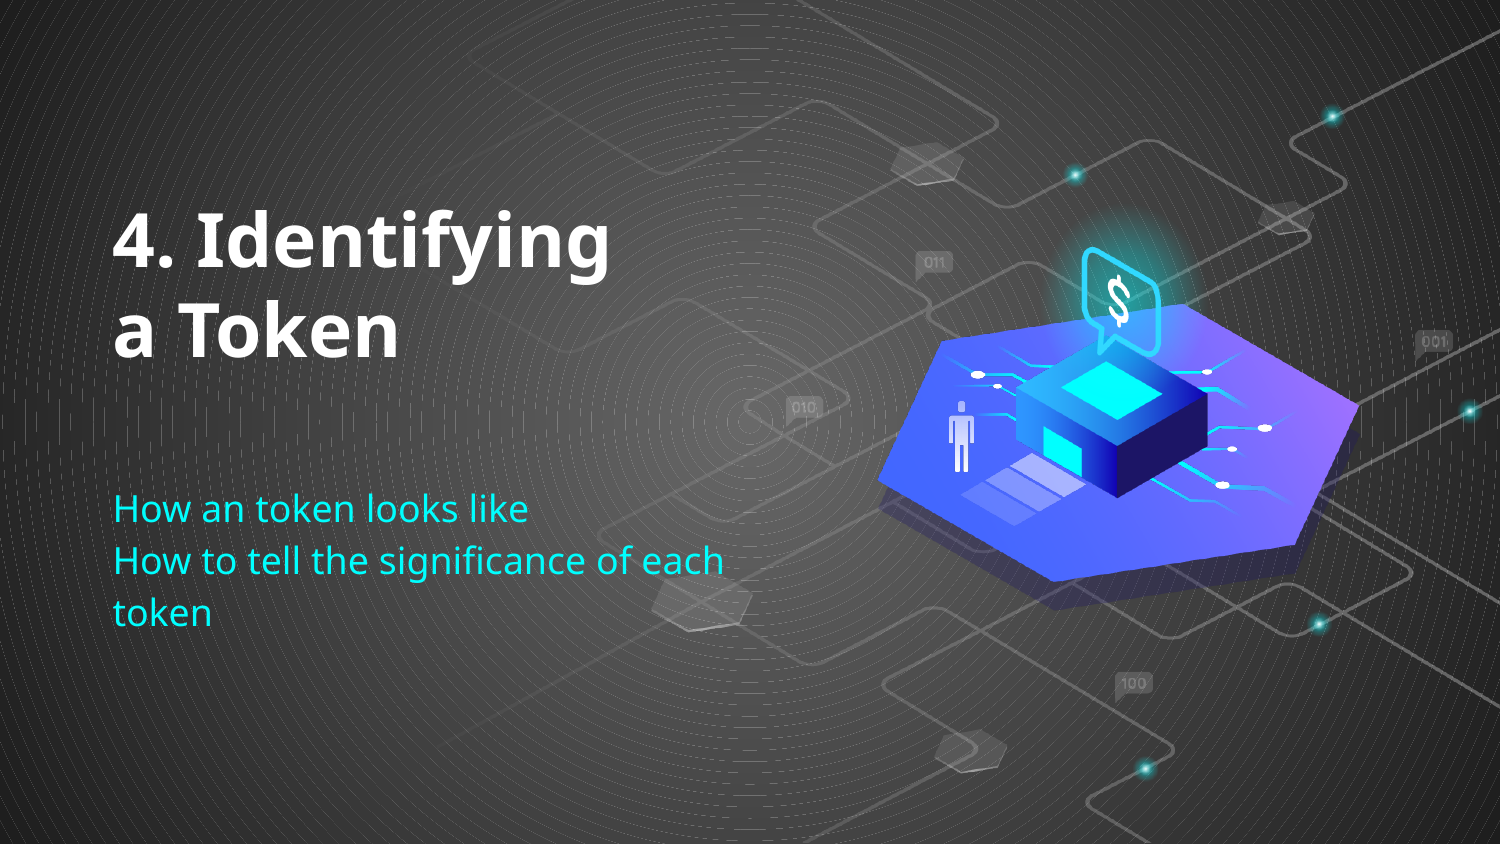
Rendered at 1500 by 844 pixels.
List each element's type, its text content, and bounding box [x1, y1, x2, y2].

picture [0, 0, 1500, 844]
subtitle How an token looks like How to tell the significance of each token [112, 478, 812, 608]
title 4. Identifying a Token [112, 272, 869, 463]
